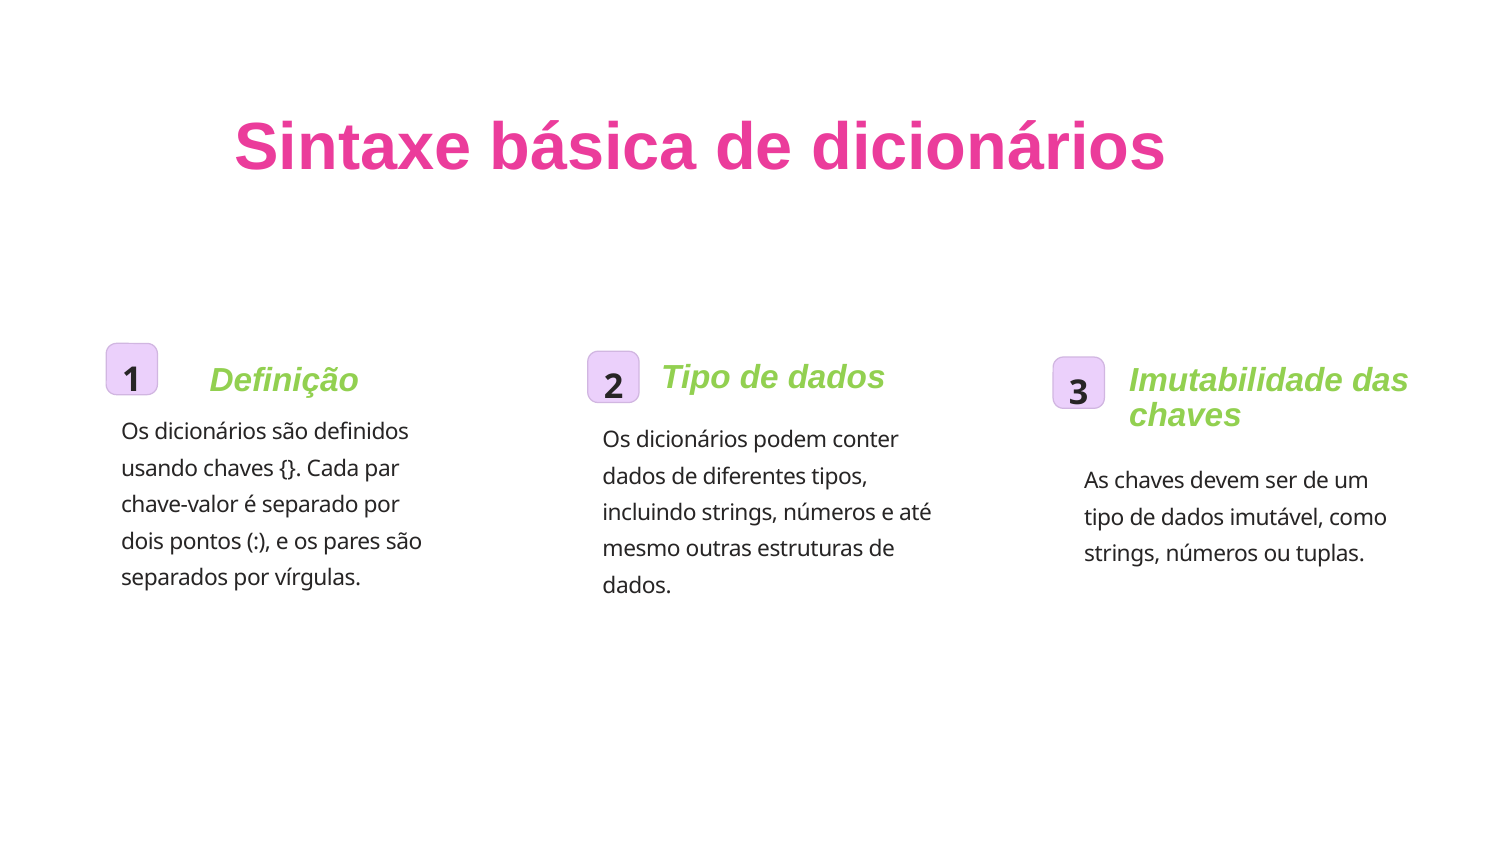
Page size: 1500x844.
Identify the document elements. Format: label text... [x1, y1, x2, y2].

text_box 3 [1069, 361, 1089, 405]
text_box 1 [122, 347, 142, 391]
text_box Definição [194, 354, 446, 391]
text_box [1053, 356, 1105, 409]
text_box [587, 351, 640, 403]
text_box Imutabilidade das chaves [1114, 354, 1365, 391]
text_box As chaves devem ser de um tipo de dados imutável, como strings, números ou tuplas. [1069, 449, 1410, 596]
text_box [106, 343, 158, 395]
text_box 2 [604, 355, 623, 399]
text_box Os dicionários podem conter dados de diferentes tipos, incluindo strings, números e até mesmo outras estruturas de dados. [587, 408, 949, 591]
text_box Os dicionários são definidos usando chaves {}. Cada par chave-valor é separado por dois pontos (:), e os pares são separados por vírgulas. [106, 400, 447, 620]
text_box Tipo de dados [646, 352, 897, 388]
text_box Sintaxe básica de dicionários [219, 95, 897, 167]
